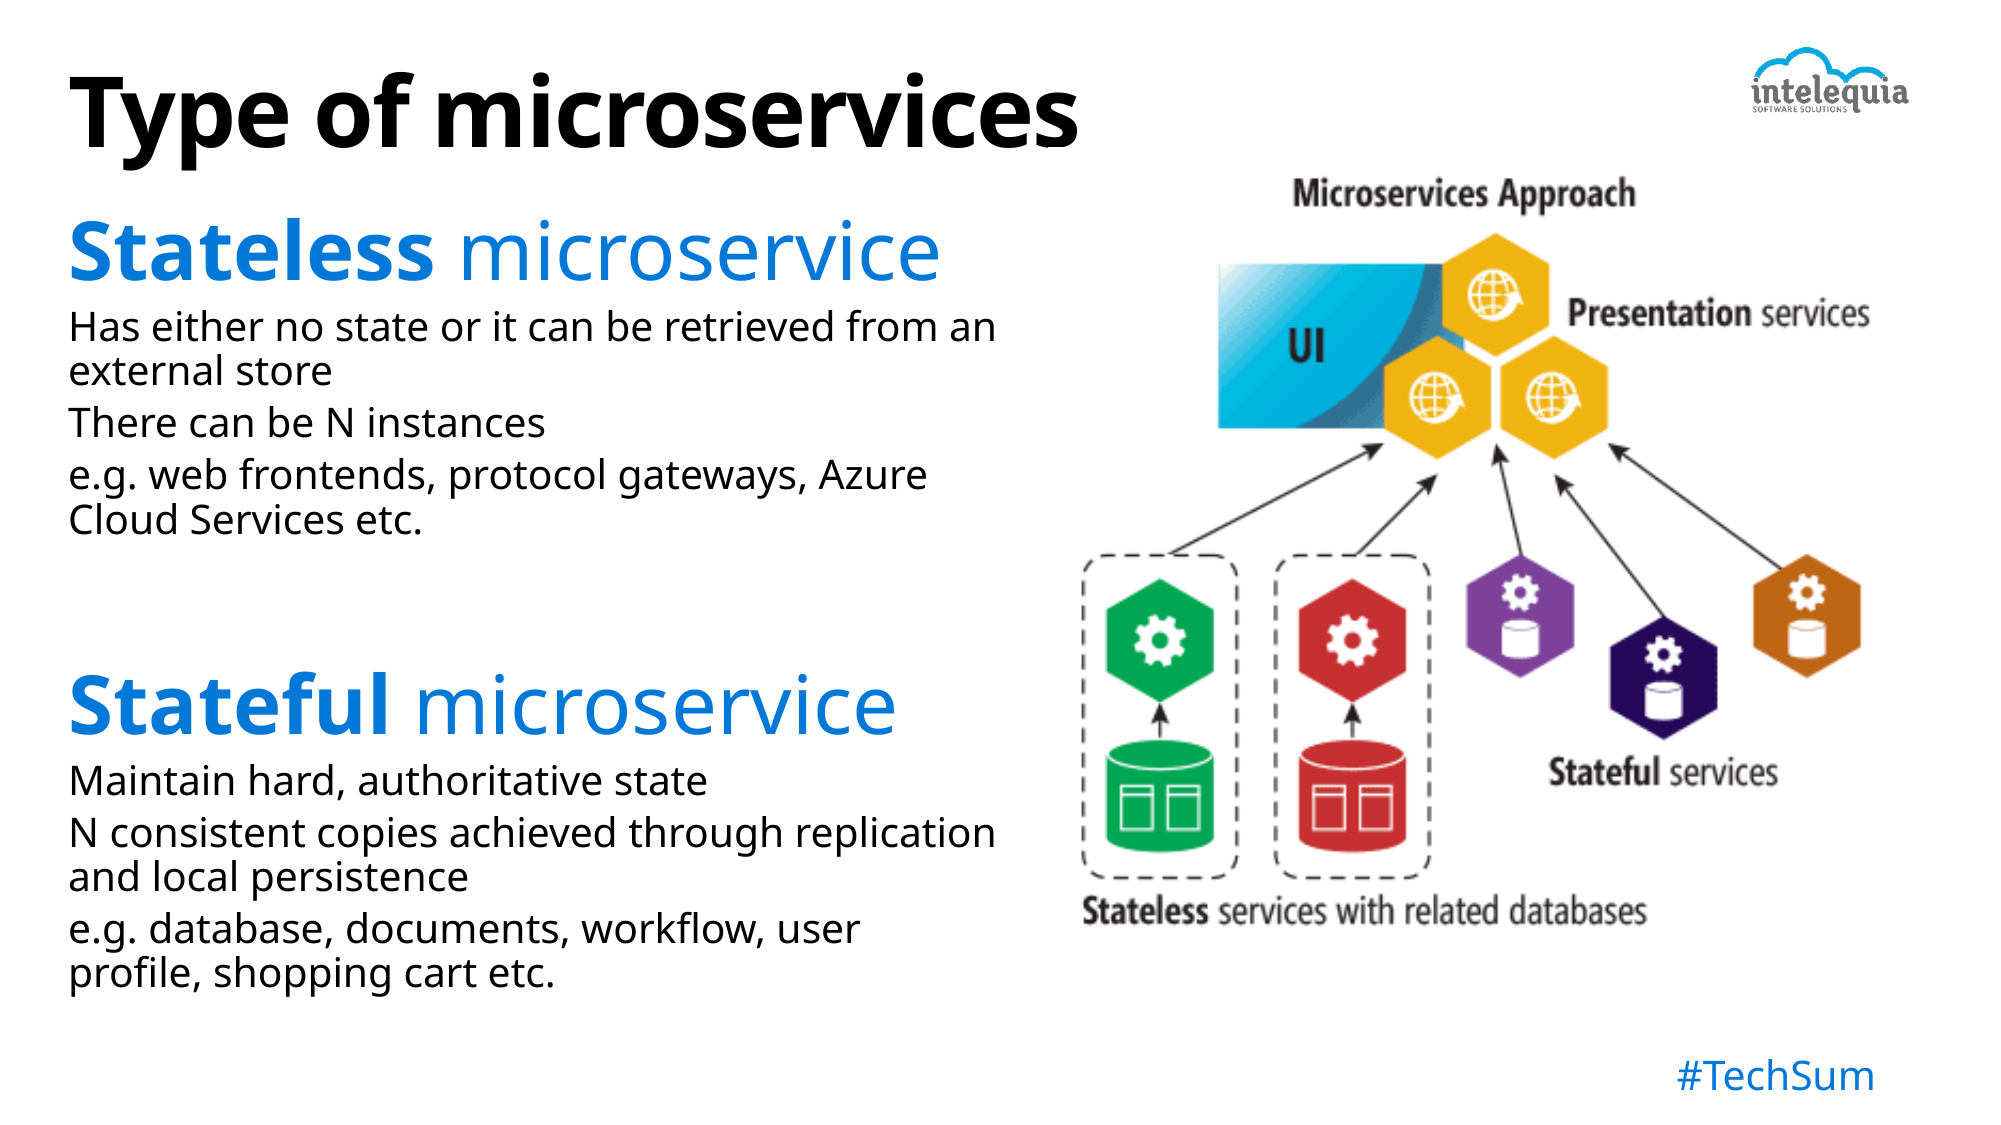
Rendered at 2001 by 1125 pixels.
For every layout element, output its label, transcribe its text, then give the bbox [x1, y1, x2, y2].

list Stateless microservice Has either no state or it can be retrieved from an external store There can be N instances e.g. web frontends, protocol gateways, Azure Cloud Services etc. Stateful microservice Maintain hard, authoritative state N consistent copies achieved through replication and local persistence e.g. database, documents, workflow, user profile, shopping cart etc. [44, 195, 1032, 1125]
picture [1048, 147, 1910, 950]
title Type of microservices [44, 47, 1957, 196]
